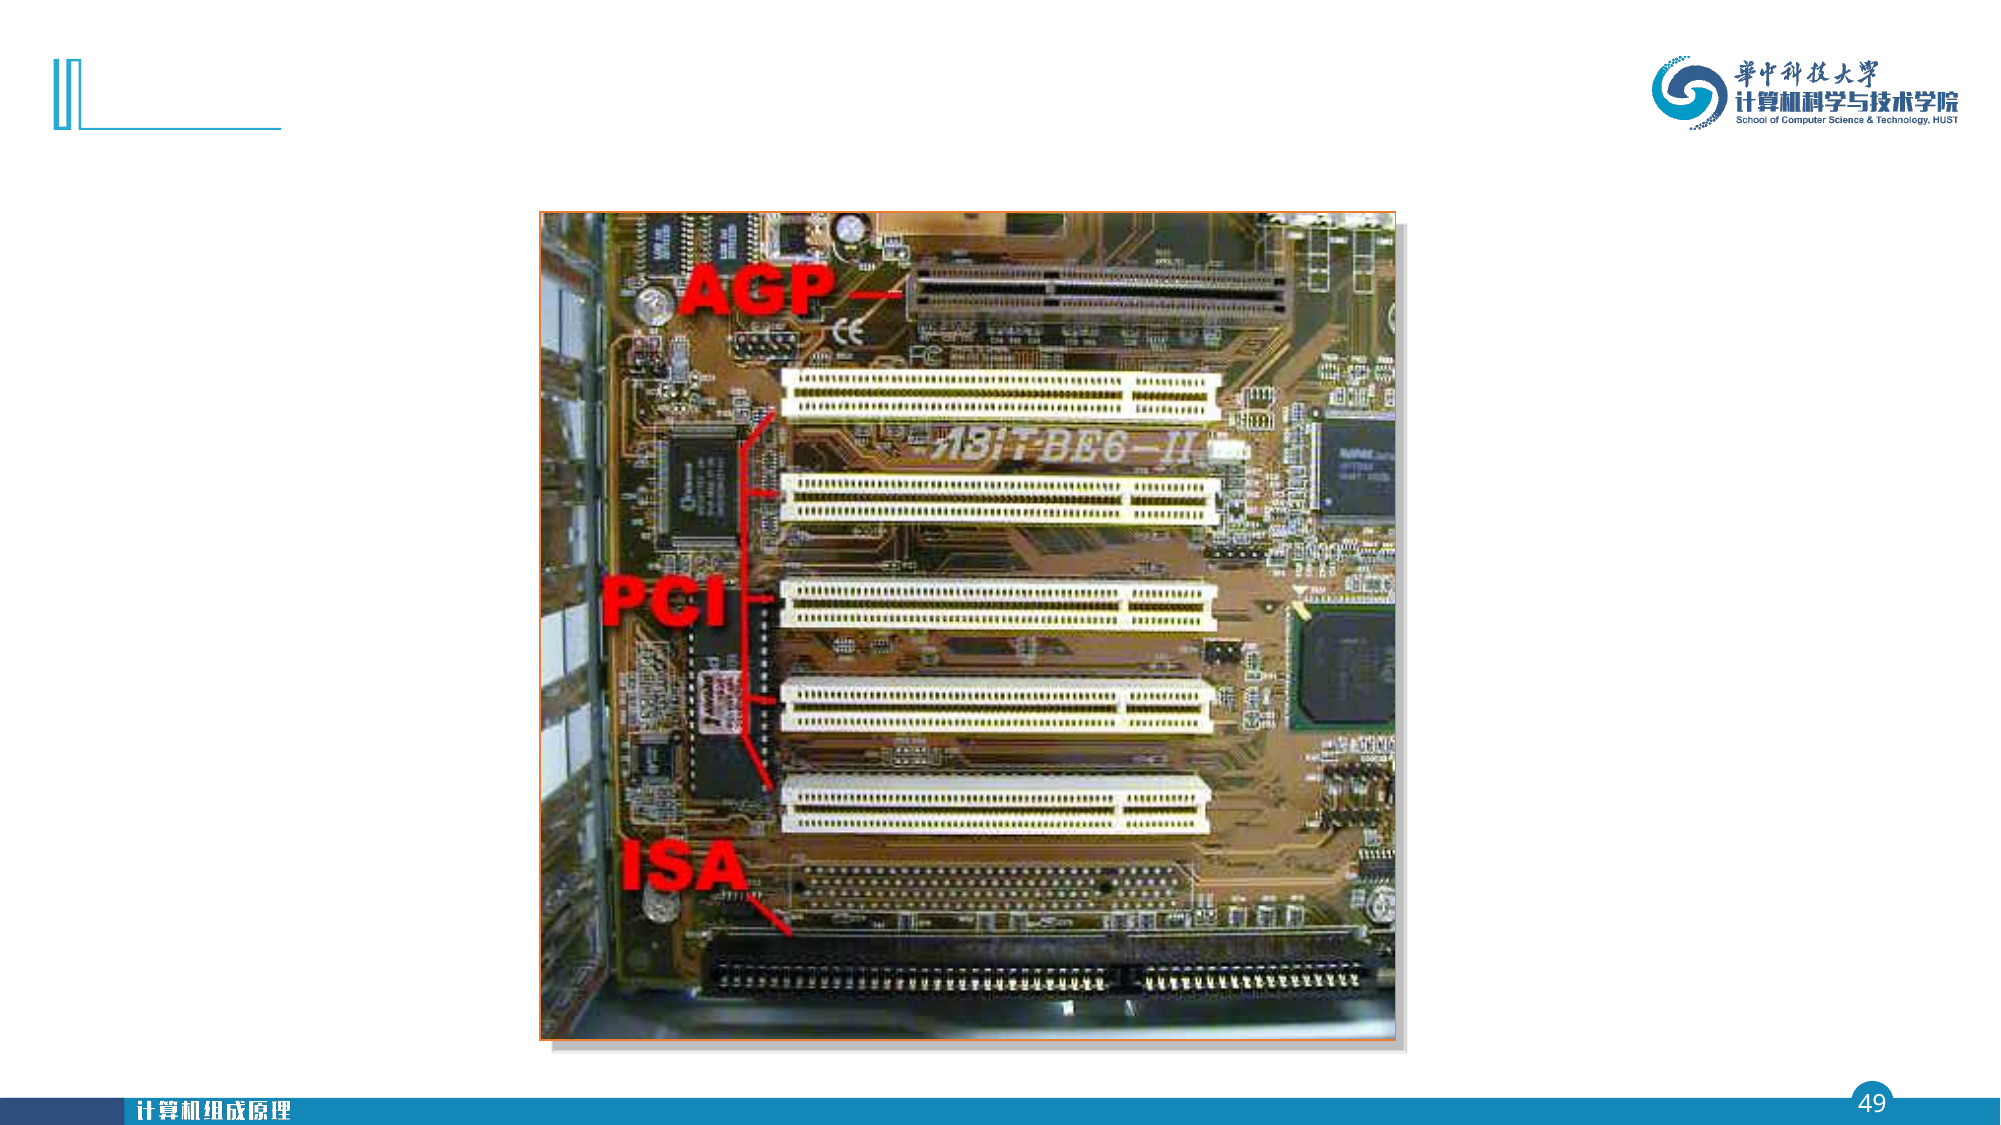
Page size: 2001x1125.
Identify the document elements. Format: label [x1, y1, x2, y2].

picture [1652, 56, 1958, 130]
picture [1652, 56, 1678, 81]
picture [540, 212, 1395, 1040]
